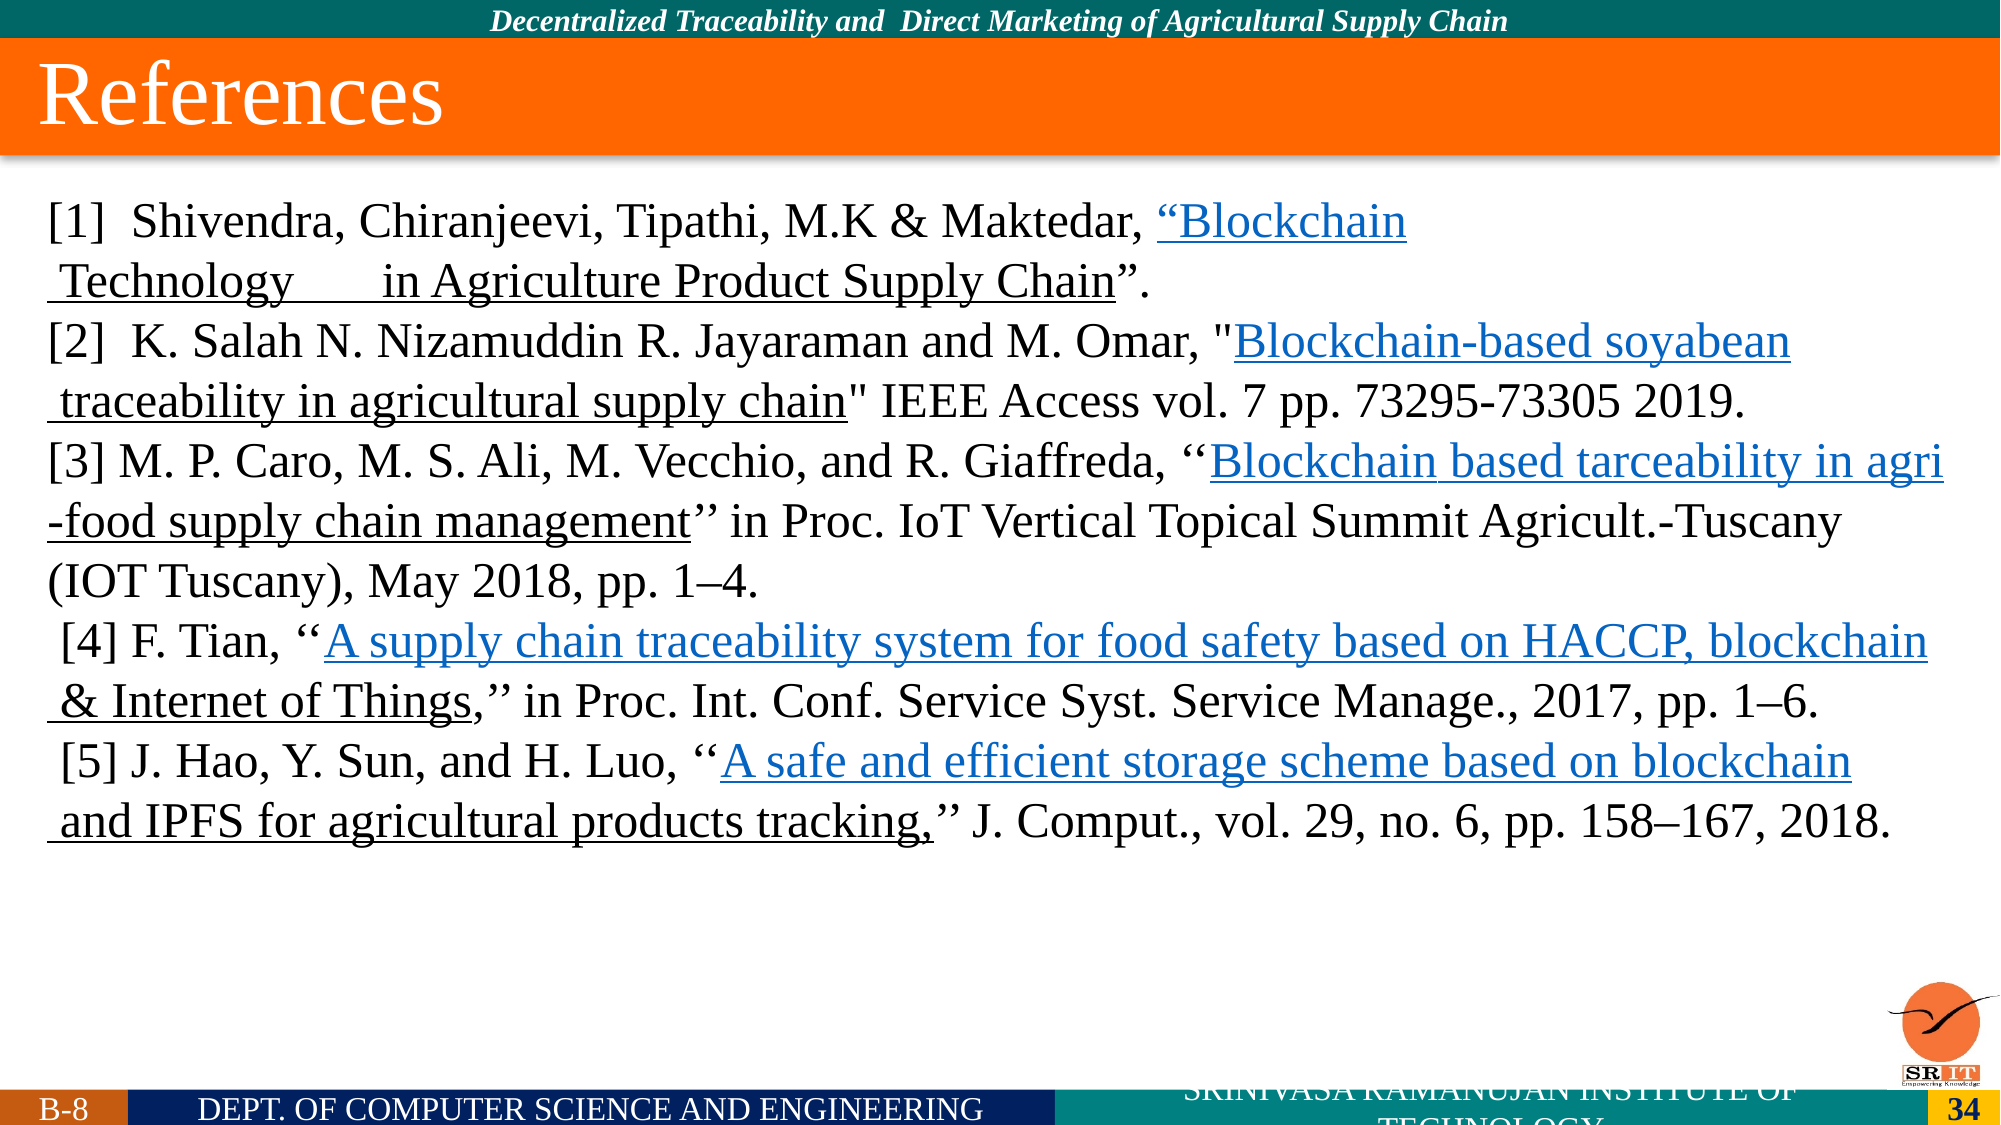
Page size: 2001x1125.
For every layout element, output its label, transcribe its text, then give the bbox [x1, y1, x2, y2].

list [1] Shivendra, Chiranjeevi, Tipathi, M.K & Maktedar, “Blockchain Technology in Agriculture Product Supply Chain”. [2] K. Salah N. Nizamuddin R. Jayaraman and M. Omar, "Blockchain-based soyabean traceability in agricultural supply chain" IEEE Access vol. 7 pp. 73295-73305 2019. [3] M. P. Caro, M. S. Ali, M. Vecchio, and R. Giaffreda, ‘‘Blockchain based tarceability in agri-food supply chain management’’ in Proc. IoT Vertical Topical Summit Agricult.-Tuscany (IOT Tuscany), May 2018, pp. 1–4. [4] F. Tian, ‘‘A supply chain traceability system for food safety based on HACCP, blockchain & Internet of Things,’’ in Proc. Int. Conf. Service Syst. Service Manage., 2017, pp. 1–6. [5] J. Hao, Y. Sun, and H. Luo, ‘‘A safe and efficient storage scheme based on blockchain and IPFS for agricultural products tracking,’’ J. Comput., vol. 29, no. 6, pp. 158–167, 2018. [32, 179, 1965, 1065]
picture [1887, 977, 2000, 1090]
title References [0, 38, 2000, 156]
